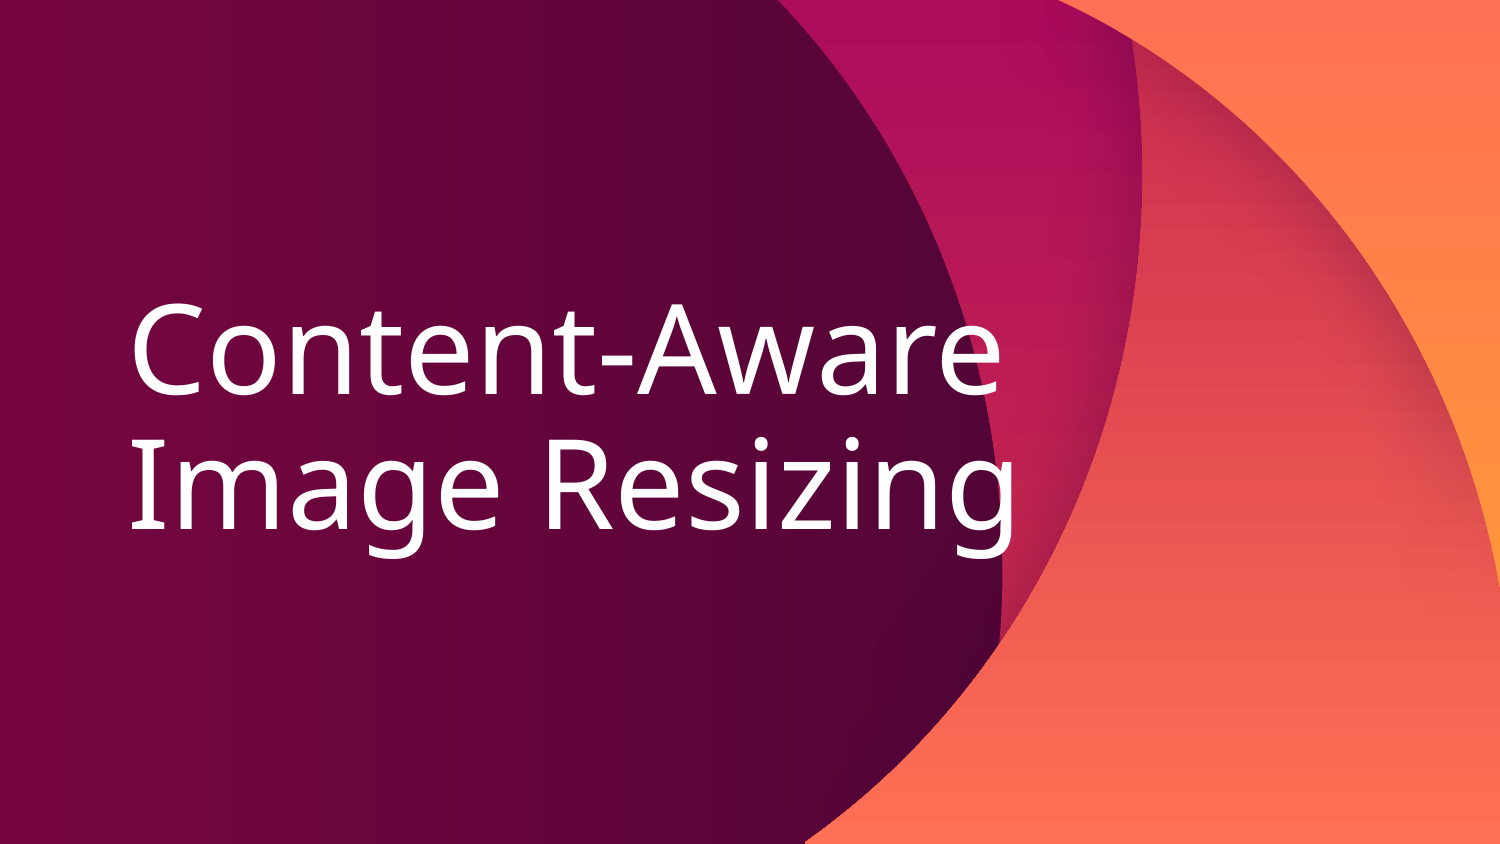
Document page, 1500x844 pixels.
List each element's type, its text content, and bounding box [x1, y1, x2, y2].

title Content-Aware Image Resizing [127, 326, 1043, 517]
